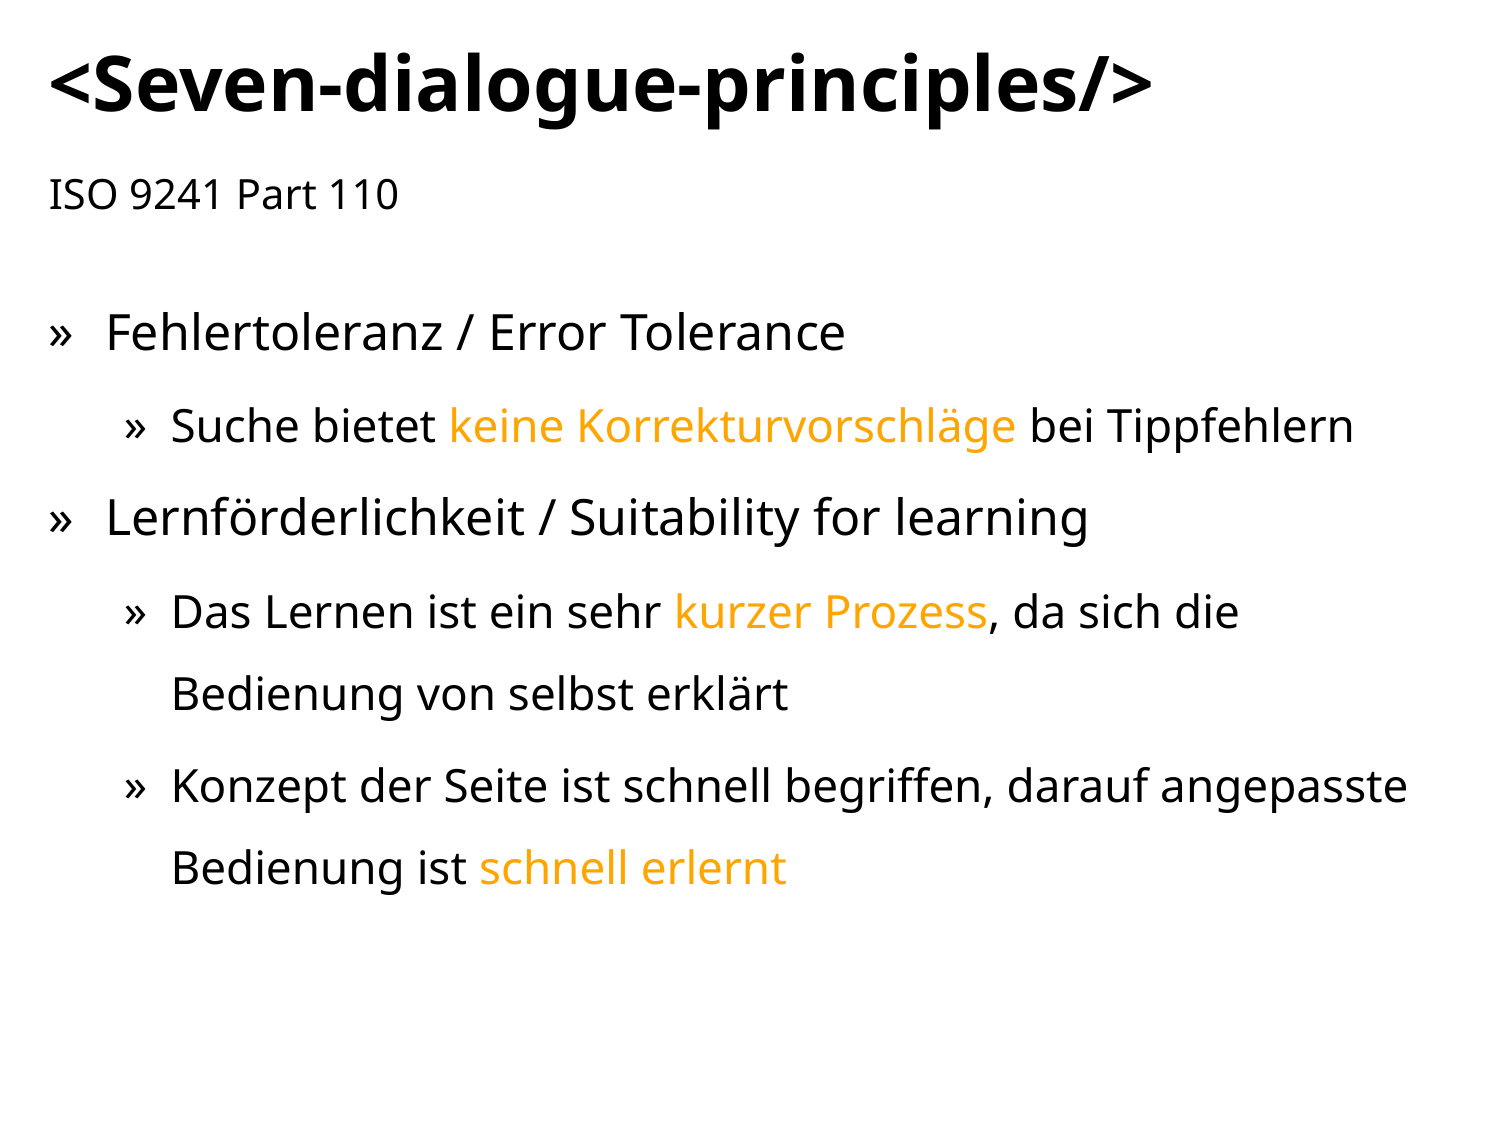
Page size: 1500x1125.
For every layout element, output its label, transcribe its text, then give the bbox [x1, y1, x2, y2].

title <Seven-dialogue-principles/> [33, 26, 1468, 135]
list ISO 9241 Part 110 [33, 135, 1468, 200]
list Fehlertoleranz / Error Tolerance Suche bietet keine Korrekturvorschläge bei Tippfehlern Lernförderlichkeit / Suitability for learning Das Lernen ist ein sehr kurzer Prozess, da sich die Bedienung von selbst erklärt Konzept der Seite ist schnell begriffen, darauf angepasste Bedienung ist schnell erlernt [33, 262, 1468, 1005]
